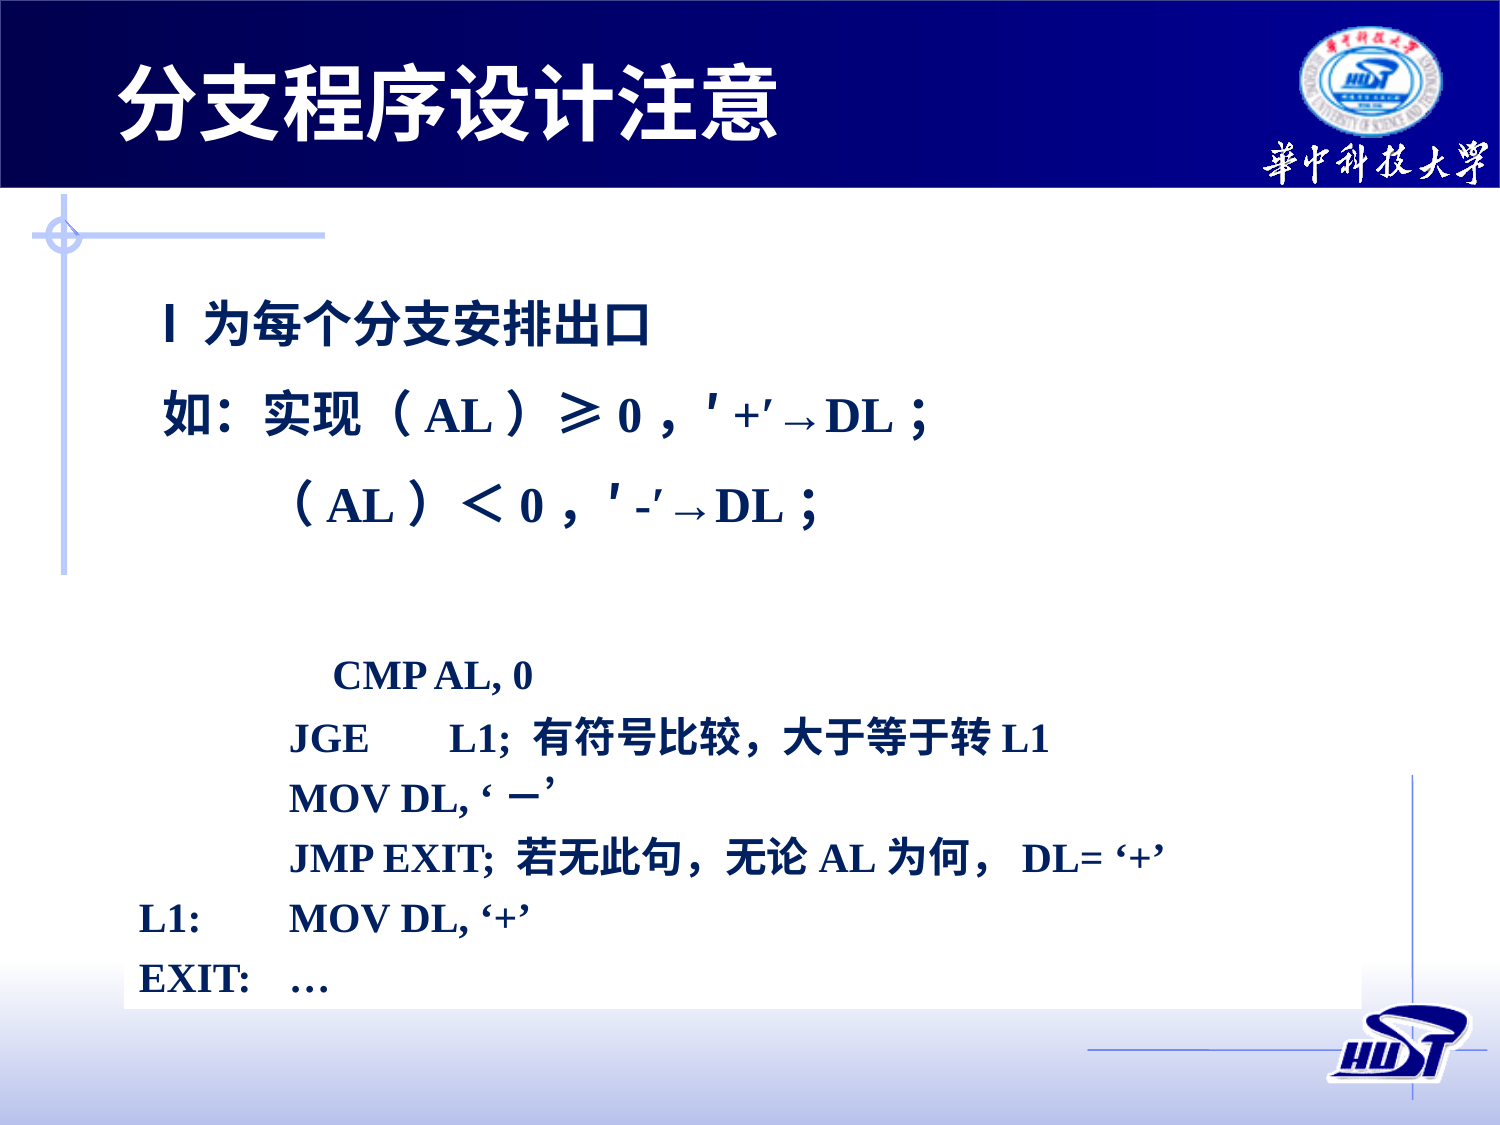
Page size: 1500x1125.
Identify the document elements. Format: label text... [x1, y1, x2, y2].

text_box CMP AL, 0 JGE L1; 有符号比较，大于等于转L1 MOV DL, ‘－’ JMP EXIT; 若无此句，无论AL为何，DL= ‘+’ L1: MOV DL, ‘+’ EXIT: … [123, 609, 1362, 1009]
text_box l 为每个分支安排出口 如：实现（AL）≥0，′+′→DL； （AL）＜0，′-′→DL； [147, 255, 1335, 540]
picture [1299, 26, 1443, 138]
picture [1262, 140, 1488, 185]
text_box 分支程序设计注意 [101, 43, 797, 159]
